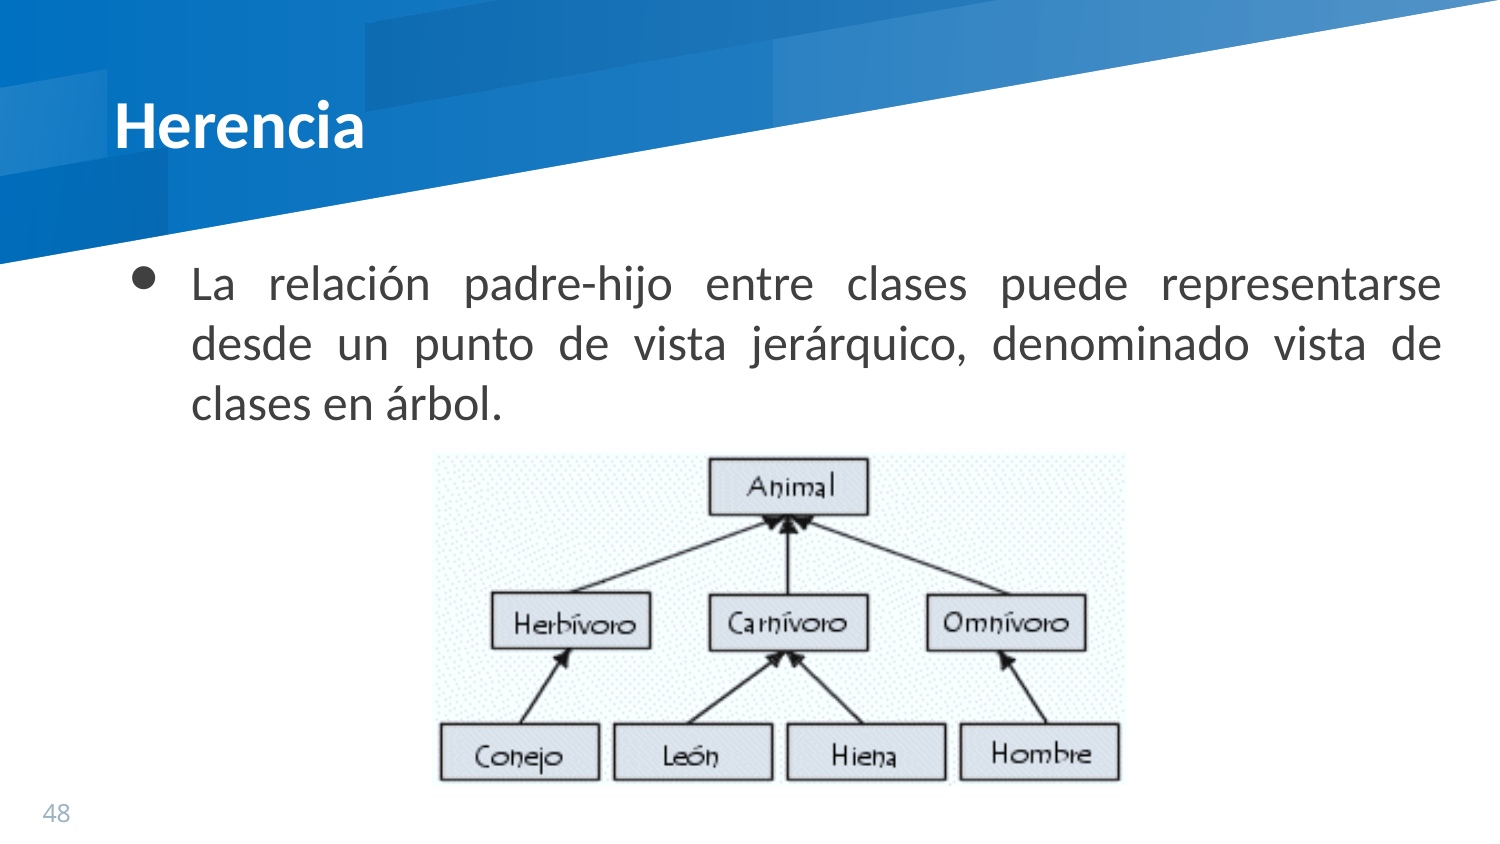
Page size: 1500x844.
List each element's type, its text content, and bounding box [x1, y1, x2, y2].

picture [432, 452, 1127, 786]
text_box La relación padre-hijo entre clases puede representarse desde un punto de vista jerárquico, denominado vista de clases en árbol. [101, 182, 1458, 661]
slide_number 48 [42, 791, 122, 832]
text_box Herencia [103, 44, 1397, 208]
